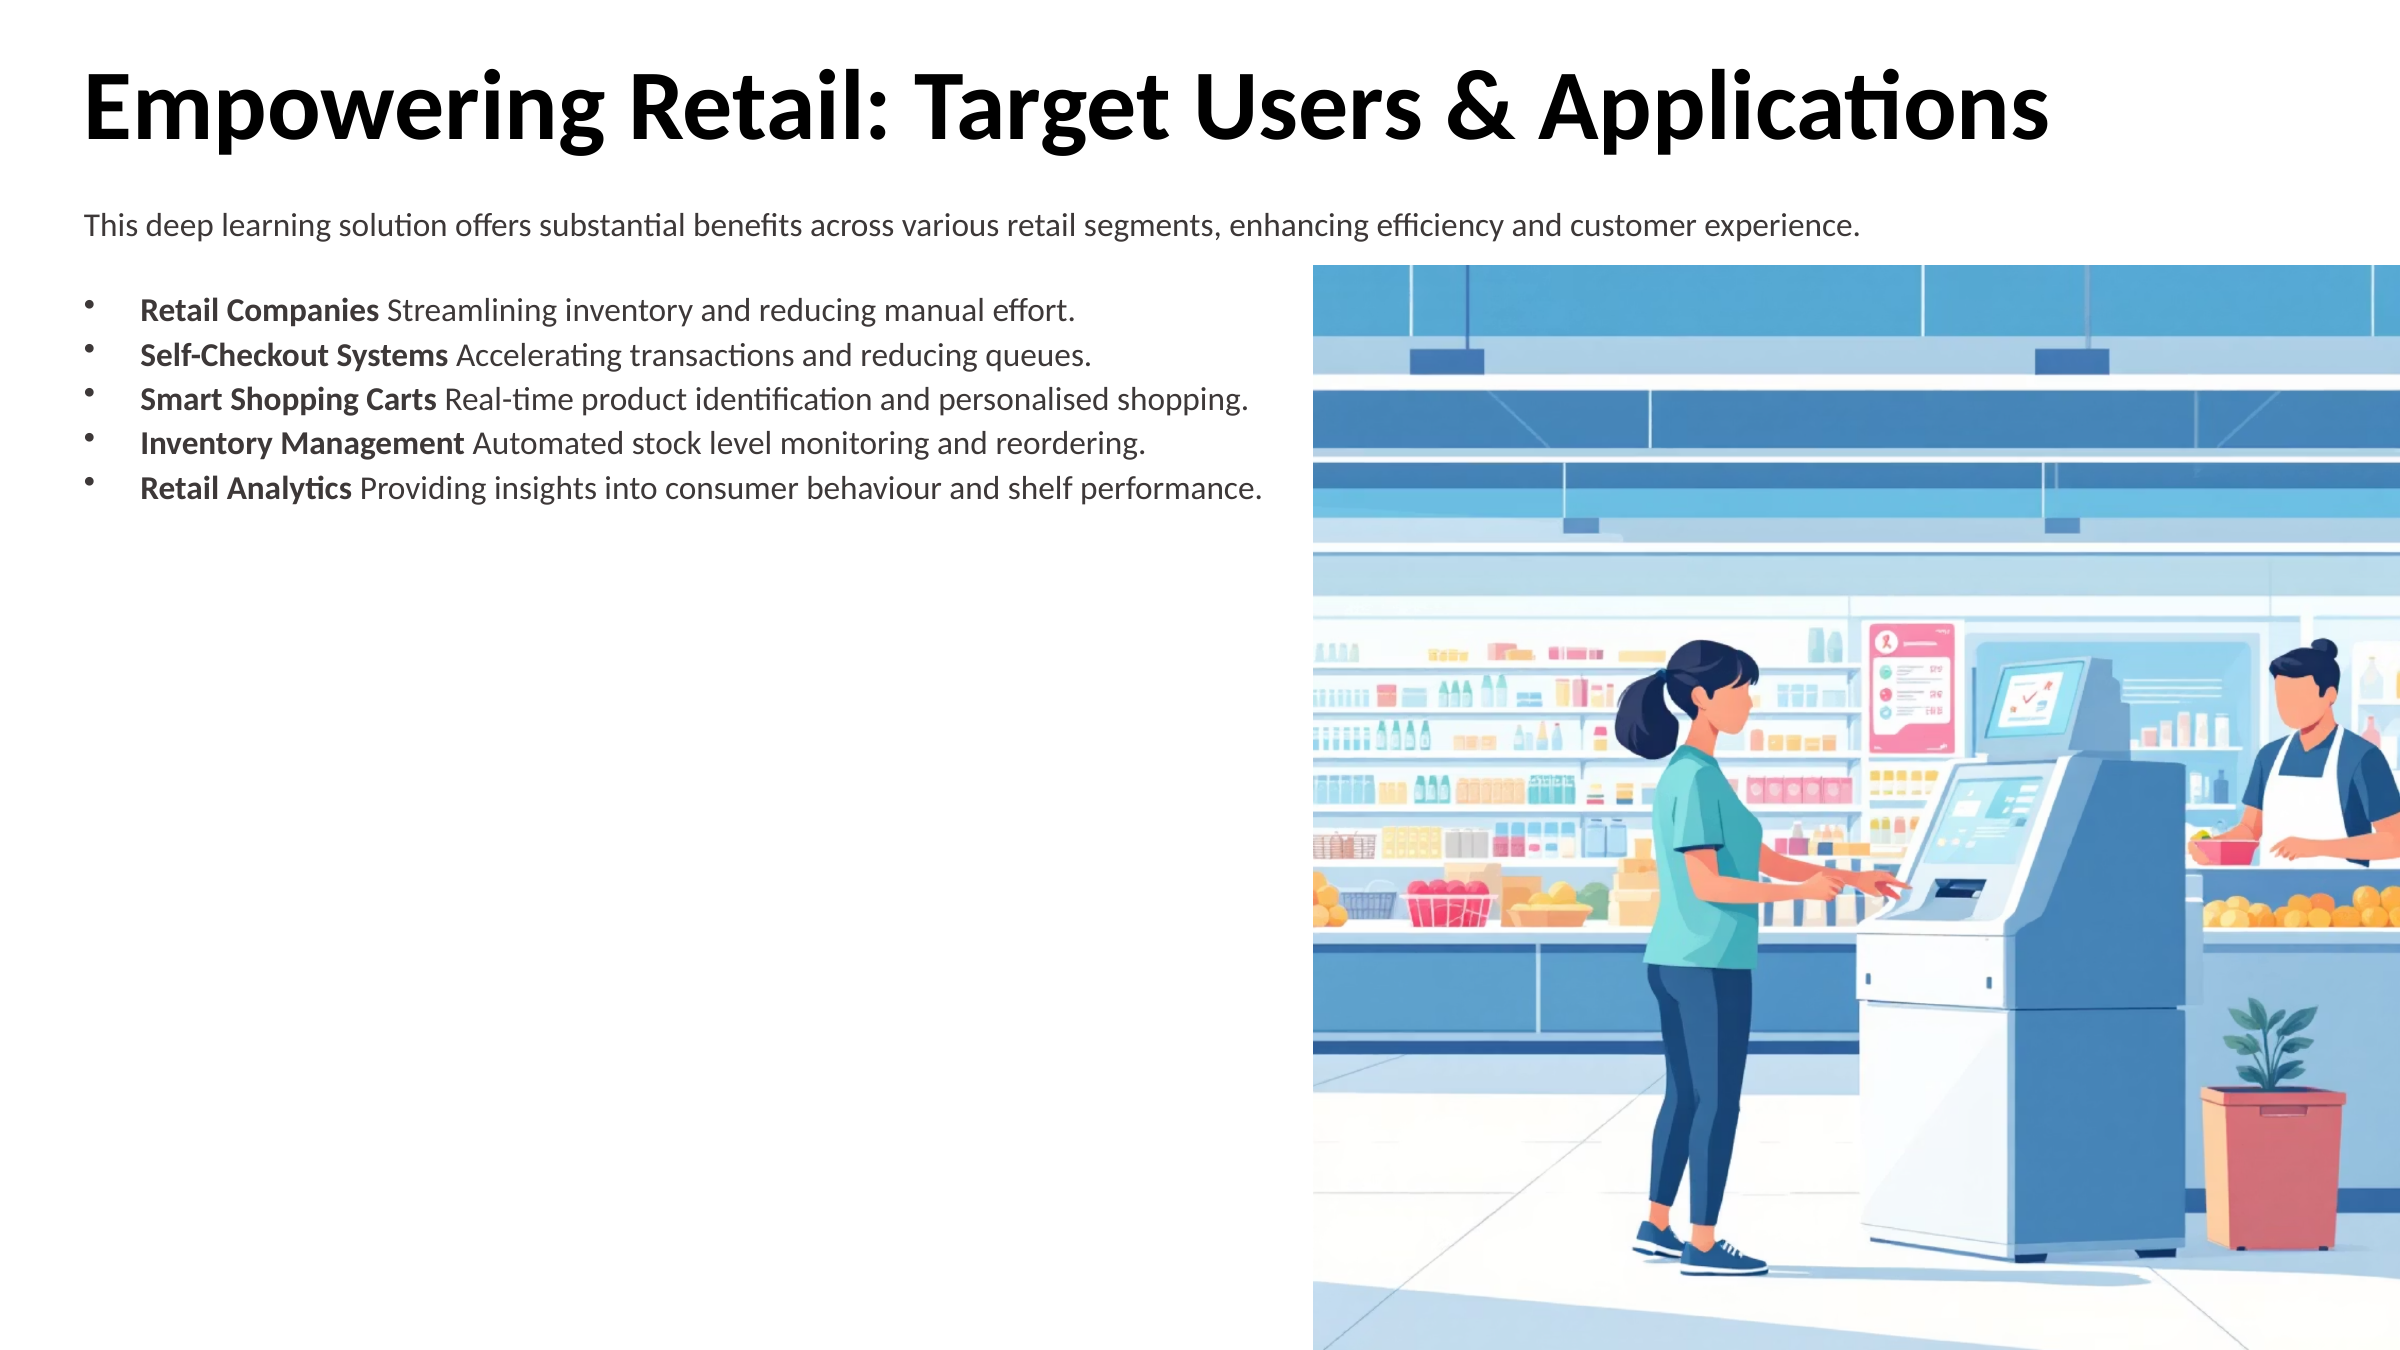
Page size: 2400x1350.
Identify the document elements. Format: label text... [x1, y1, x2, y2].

text_box Self-Checkout Systems Accelerating transactions and reducing queues. [84, 337, 1171, 374]
text_box Empowering Retail: Target Users & Applications [84, 65, 1968, 161]
picture [1313, 265, 2400, 1350]
text_box Inventory Management Automated stock level monitoring and reordering. [84, 425, 1171, 462]
text_box This deep learning solution offers substantial benefits across various retail segments, enhancing efficiency and customer experience. [83, 208, 2316, 245]
text_box Retail Analytics Providing insights into consumer behaviour and shelf performance. [84, 470, 1171, 507]
text_box Retail Companies Streamlining inventory and reducing manual effort. [84, 292, 1171, 329]
text_box Smart Shopping Carts Real-time product identification and personalised shopping. [84, 381, 1171, 418]
